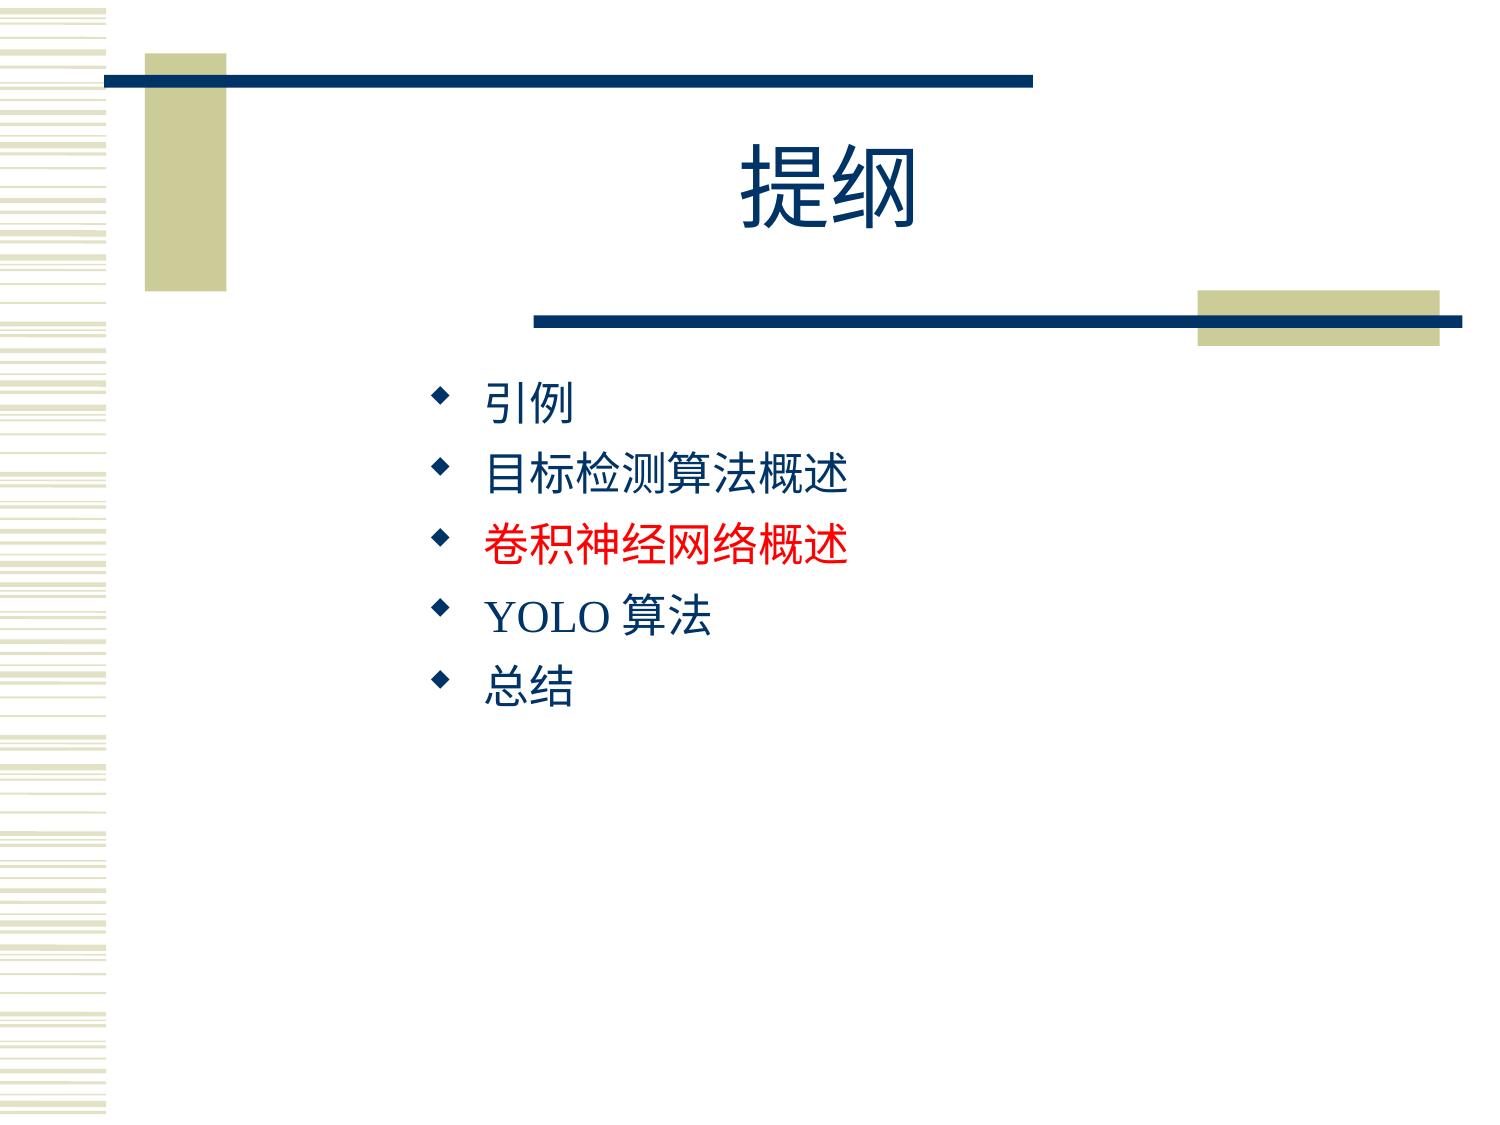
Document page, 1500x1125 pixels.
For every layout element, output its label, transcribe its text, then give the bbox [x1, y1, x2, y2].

title 提纲 [224, 99, 1436, 288]
list 引例 目标检测算法概述 卷积神经网络概述 YOLO算法 总结 [412, 363, 1439, 1001]
